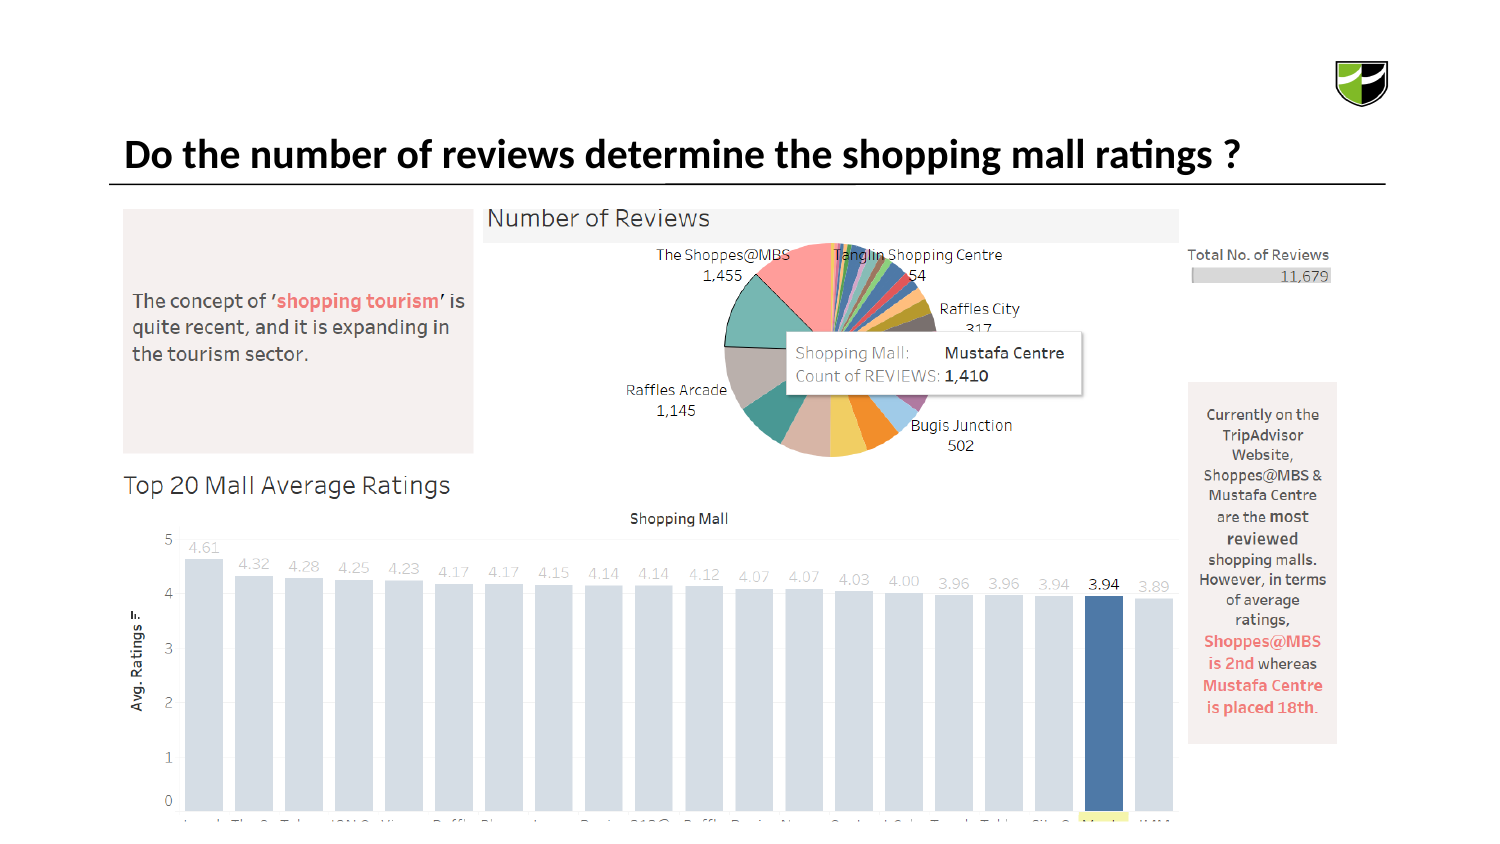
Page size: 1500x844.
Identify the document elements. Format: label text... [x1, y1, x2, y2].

picture [1335, 56, 1393, 107]
text_box Do the number of reviews determine the shopping mall ratings ? [109, 104, 1276, 192]
picture [109, 198, 1348, 832]
